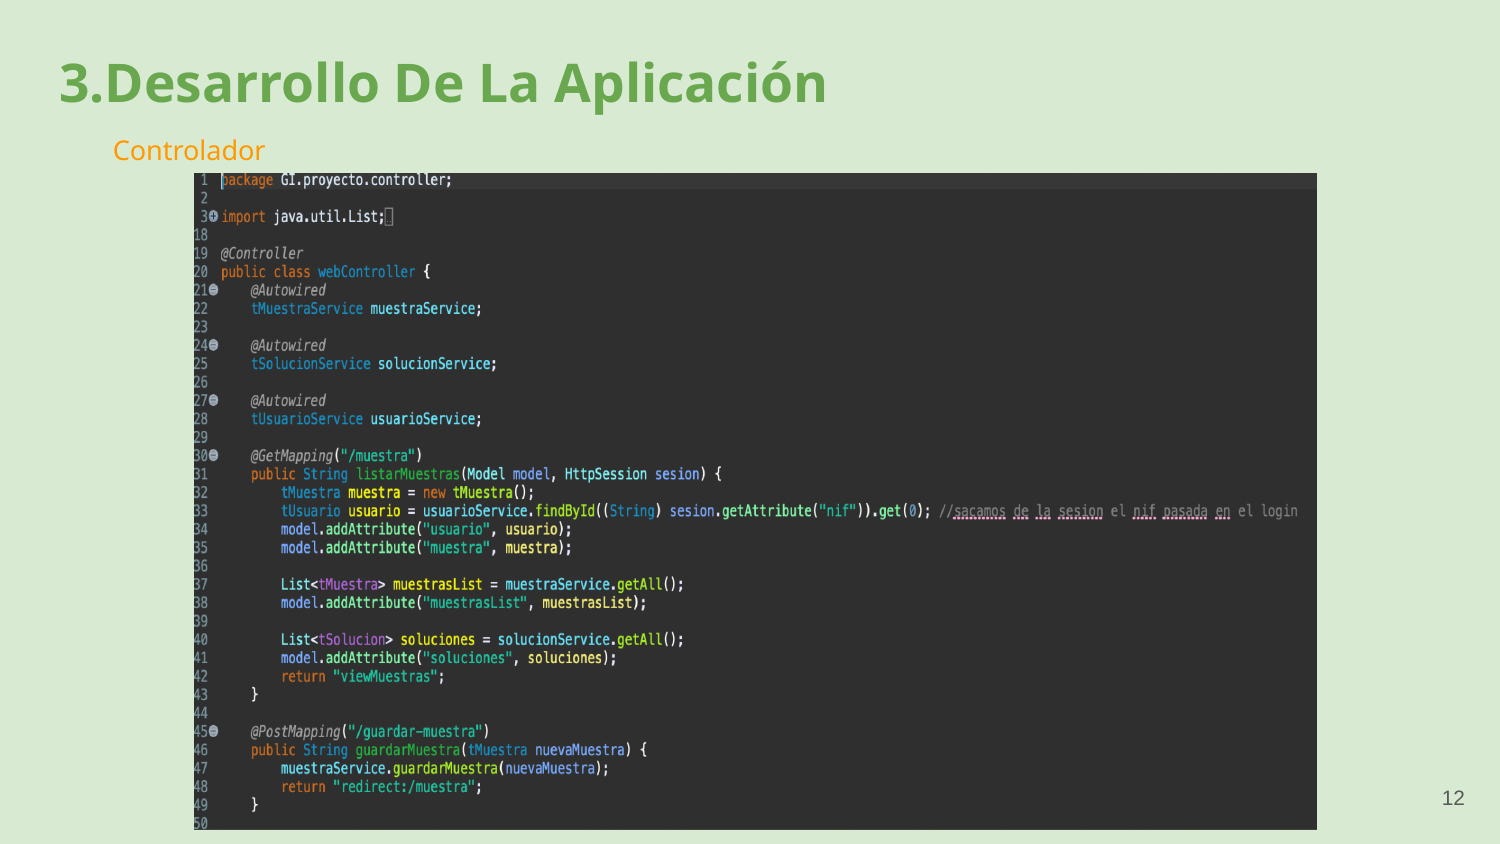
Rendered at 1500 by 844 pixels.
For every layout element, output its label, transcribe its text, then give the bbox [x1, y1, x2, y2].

title 3.Desarrollo De La Aplicación [44, 33, 1442, 128]
picture [194, 173, 1317, 830]
text_box Controlador [97, 117, 374, 181]
slide_number ‹#› [1389, 764, 1480, 830]
